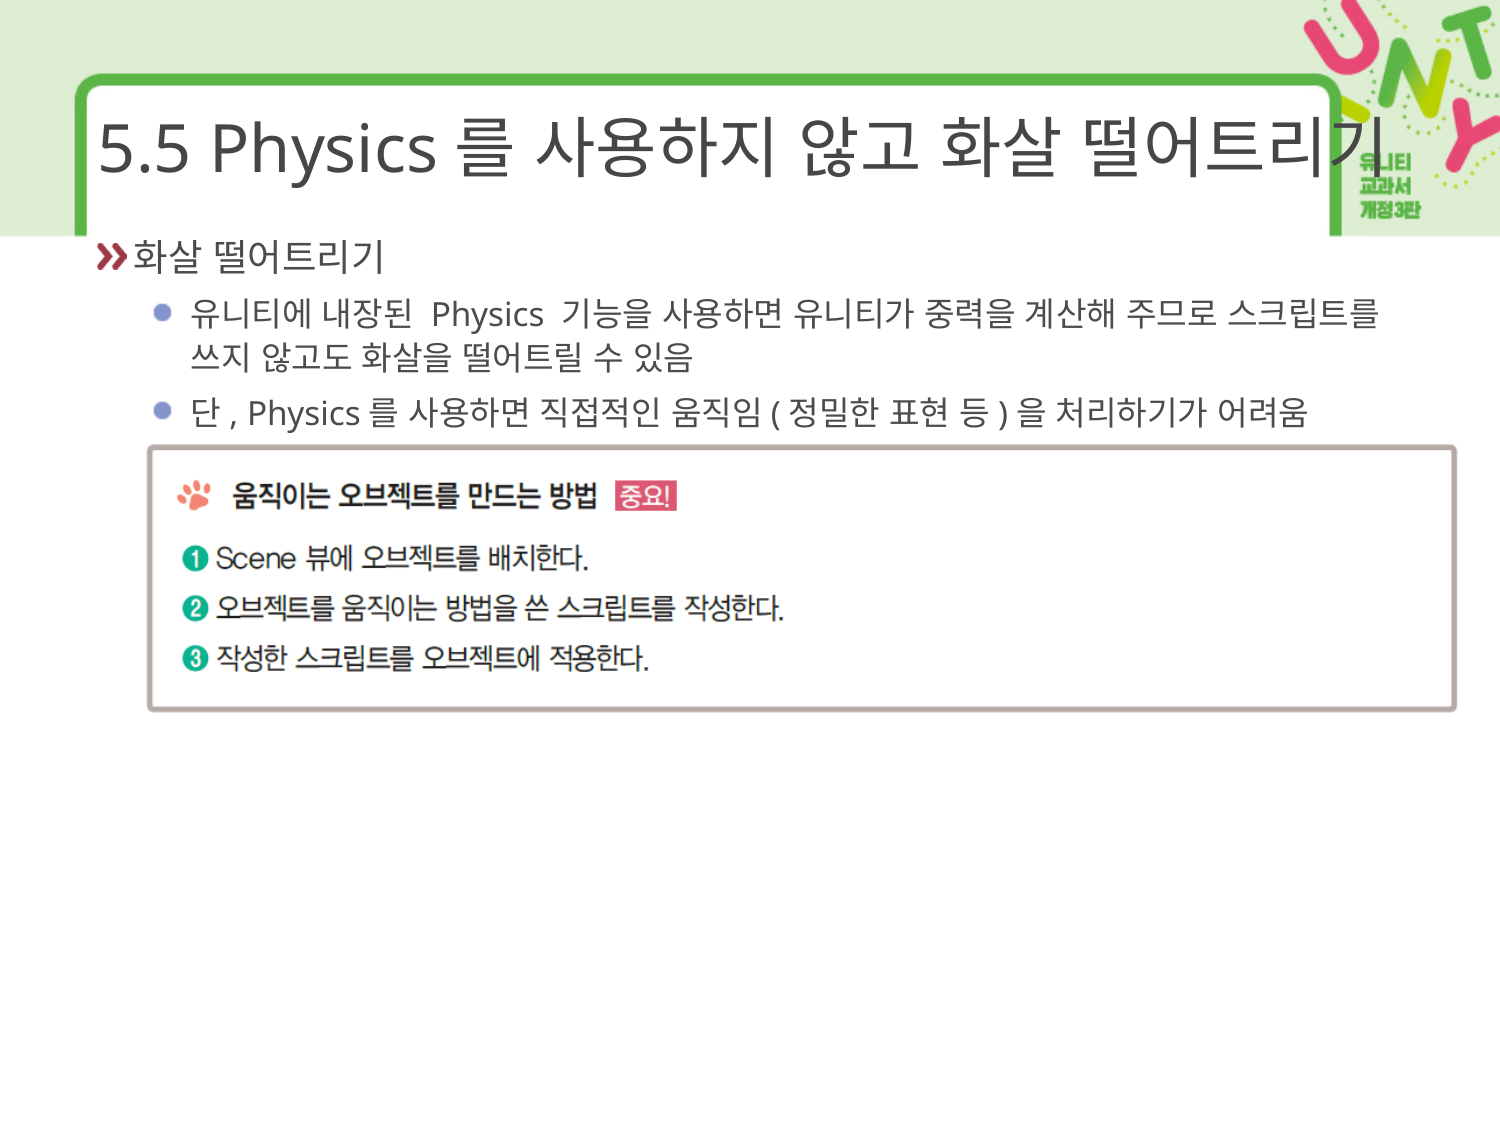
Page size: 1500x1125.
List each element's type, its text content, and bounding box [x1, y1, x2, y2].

title 5.5 Physics를 사용하지 않고 화살 떨어트리기 [82, 61, 1413, 193]
list 화살 떨어트리기 유니티에 내장된 Physics 기능을 사용하면 유니티가 중력을 계산해 주므로 스크립트를 쓰지 않고도 화살을 떨어트릴 수 있음 단, Physics를 사용하면 직접적인 움직임(정밀한 표현 등)을 처리하기가 어려움 [81, 222, 1412, 1037]
picture [0, 0, 1500, 1125]
